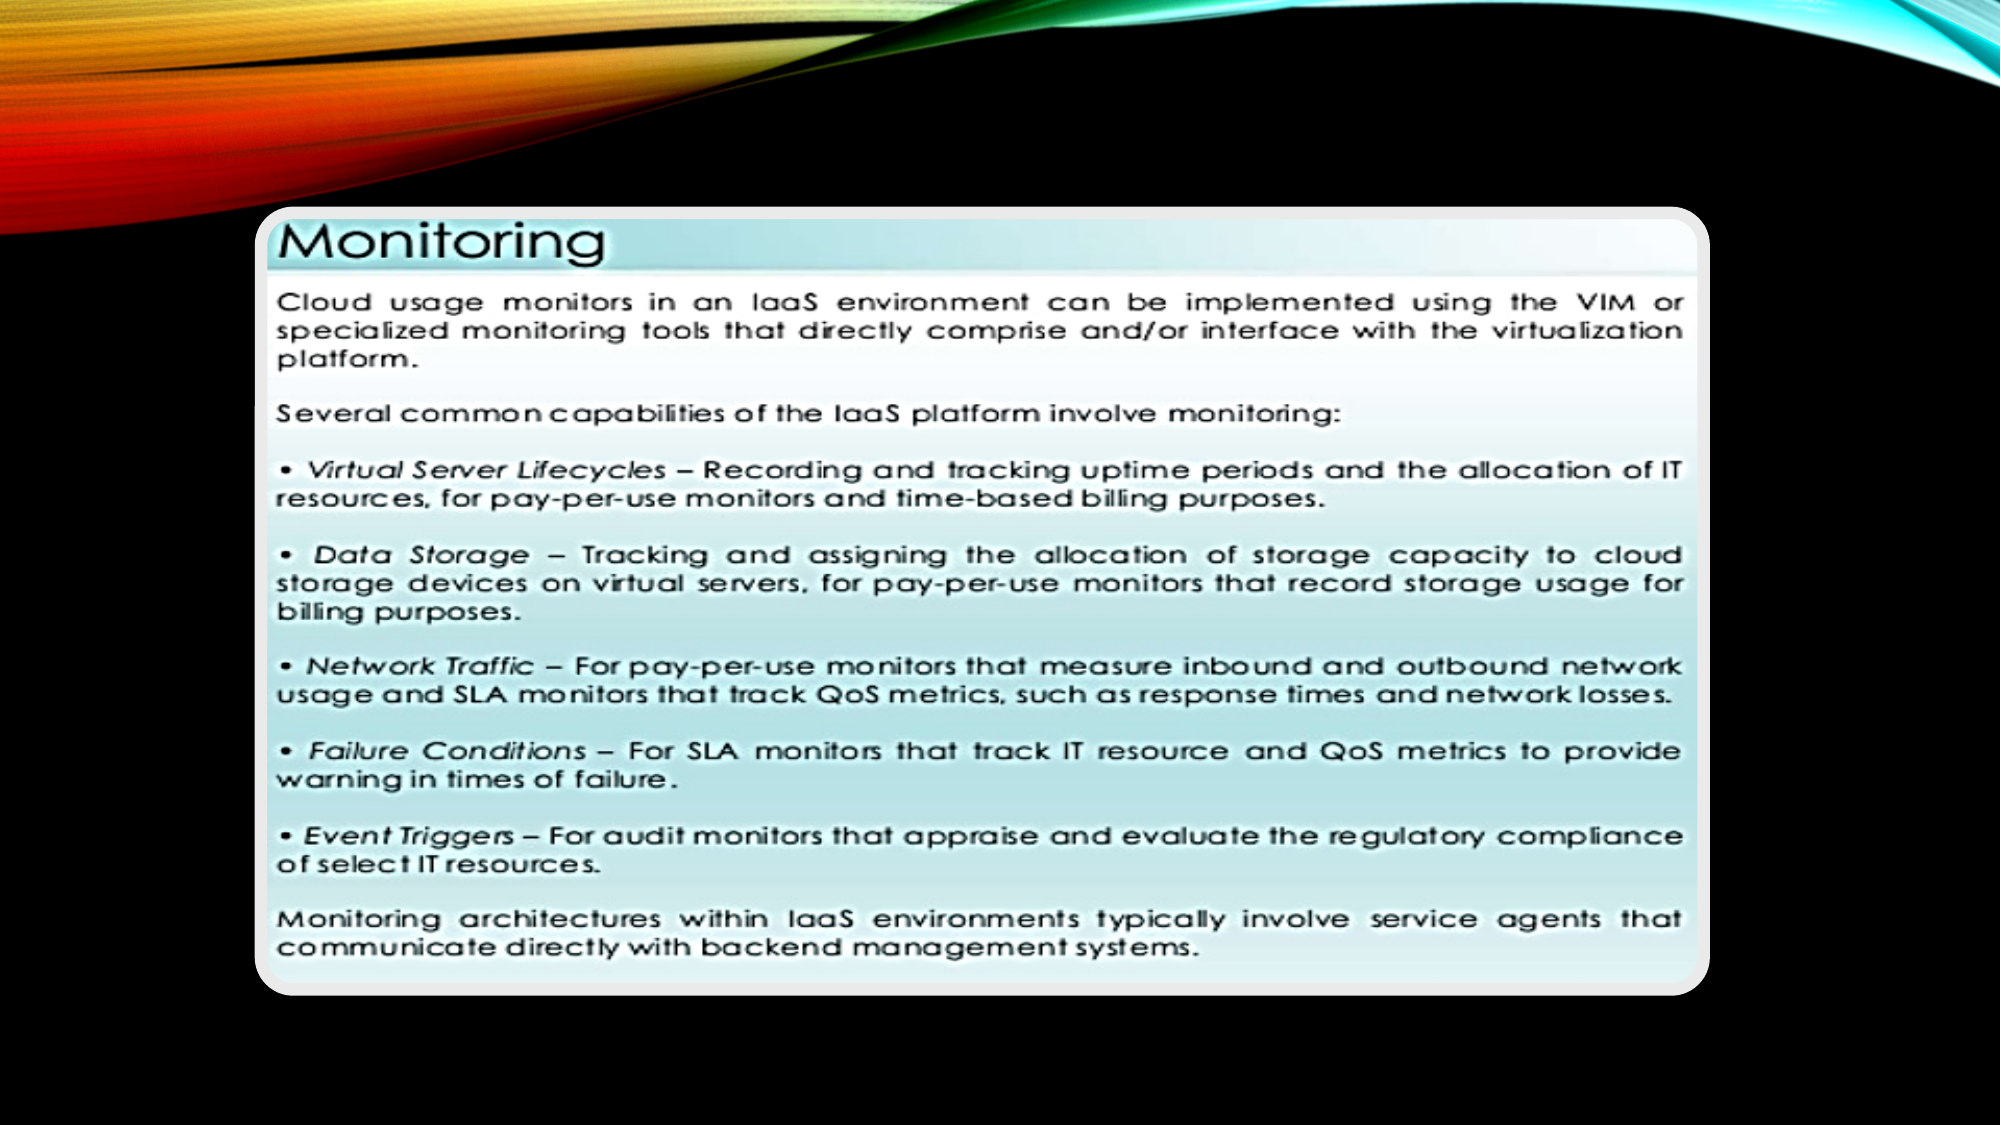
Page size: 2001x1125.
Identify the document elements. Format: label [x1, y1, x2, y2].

picture [0, 0, 2000, 990]
